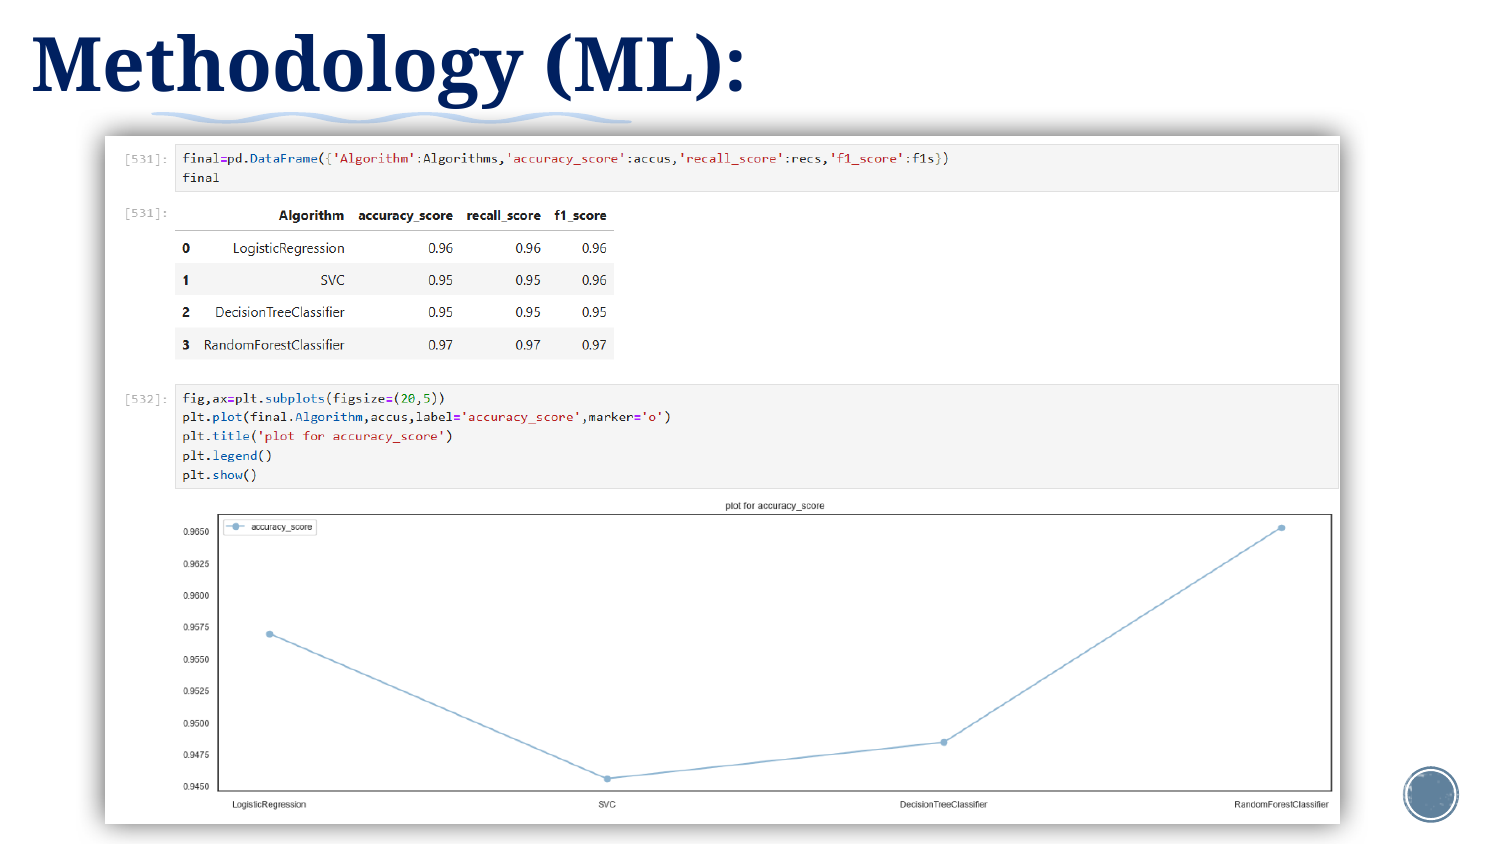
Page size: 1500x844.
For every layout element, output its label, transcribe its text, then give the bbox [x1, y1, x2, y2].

picture [105, 136, 1340, 824]
title Methodology (ML): [16, 11, 800, 106]
